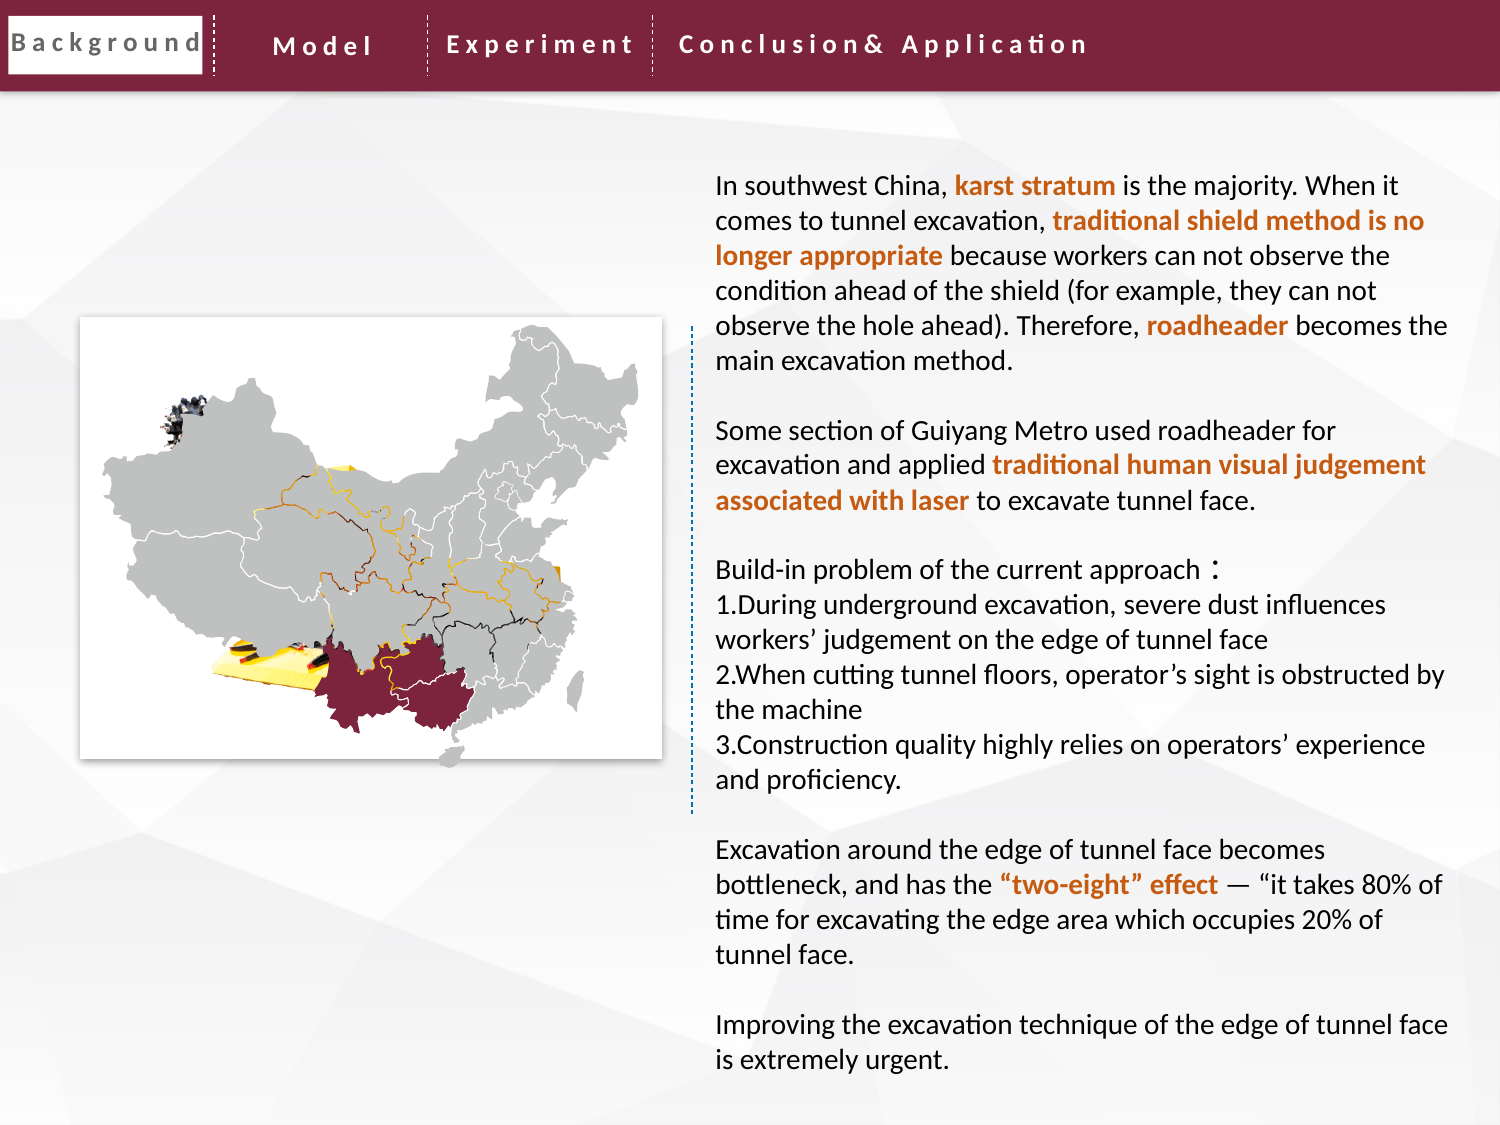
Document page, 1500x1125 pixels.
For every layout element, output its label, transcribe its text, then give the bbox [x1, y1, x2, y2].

text_box [0, 0, 1500, 92]
picture [0, 92, 1500, 1125]
text_box Experiment [431, 19, 652, 67]
text_box Model [215, 21, 427, 69]
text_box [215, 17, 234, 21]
text_box [7, 65, 203, 75]
text_box In southwest China, karst stratum is the majority. When it comes to tunnel excavation, traditional shield method is no longer appropriate because workers can not observe the condition ahead of the shield (for example, they can not observe the hole ahead). Therefore, roadheader becomes the main excavation method. Some section of Guiyang Metro used roadheader for excavation and applied traditional human visual judgement associated with laser to excavate tunnel face. Build-in problem of the current approach： 1.During underground excavation, severe dust influences workers’ judgement on the edge of tunnel face 2.When cutting tunnel floors, operator’s sight is obstructed by the machine 3.Construction quality highly relies on operators’ experience and proficiency. Excavation around the edge of tunnel face becomes bottleneck, and has the “two-eight” effect — “it takes 80% of time for excavating the edge area which occupies 20% of tunnel face. Improving the excavation technique of the edge of tunnel face is extremely urgent. [700, 158, 1480, 1083]
text_box Background [0, 17, 213, 65]
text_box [102, 324, 639, 768]
text_box Conclusion& Application [664, 19, 1156, 67]
